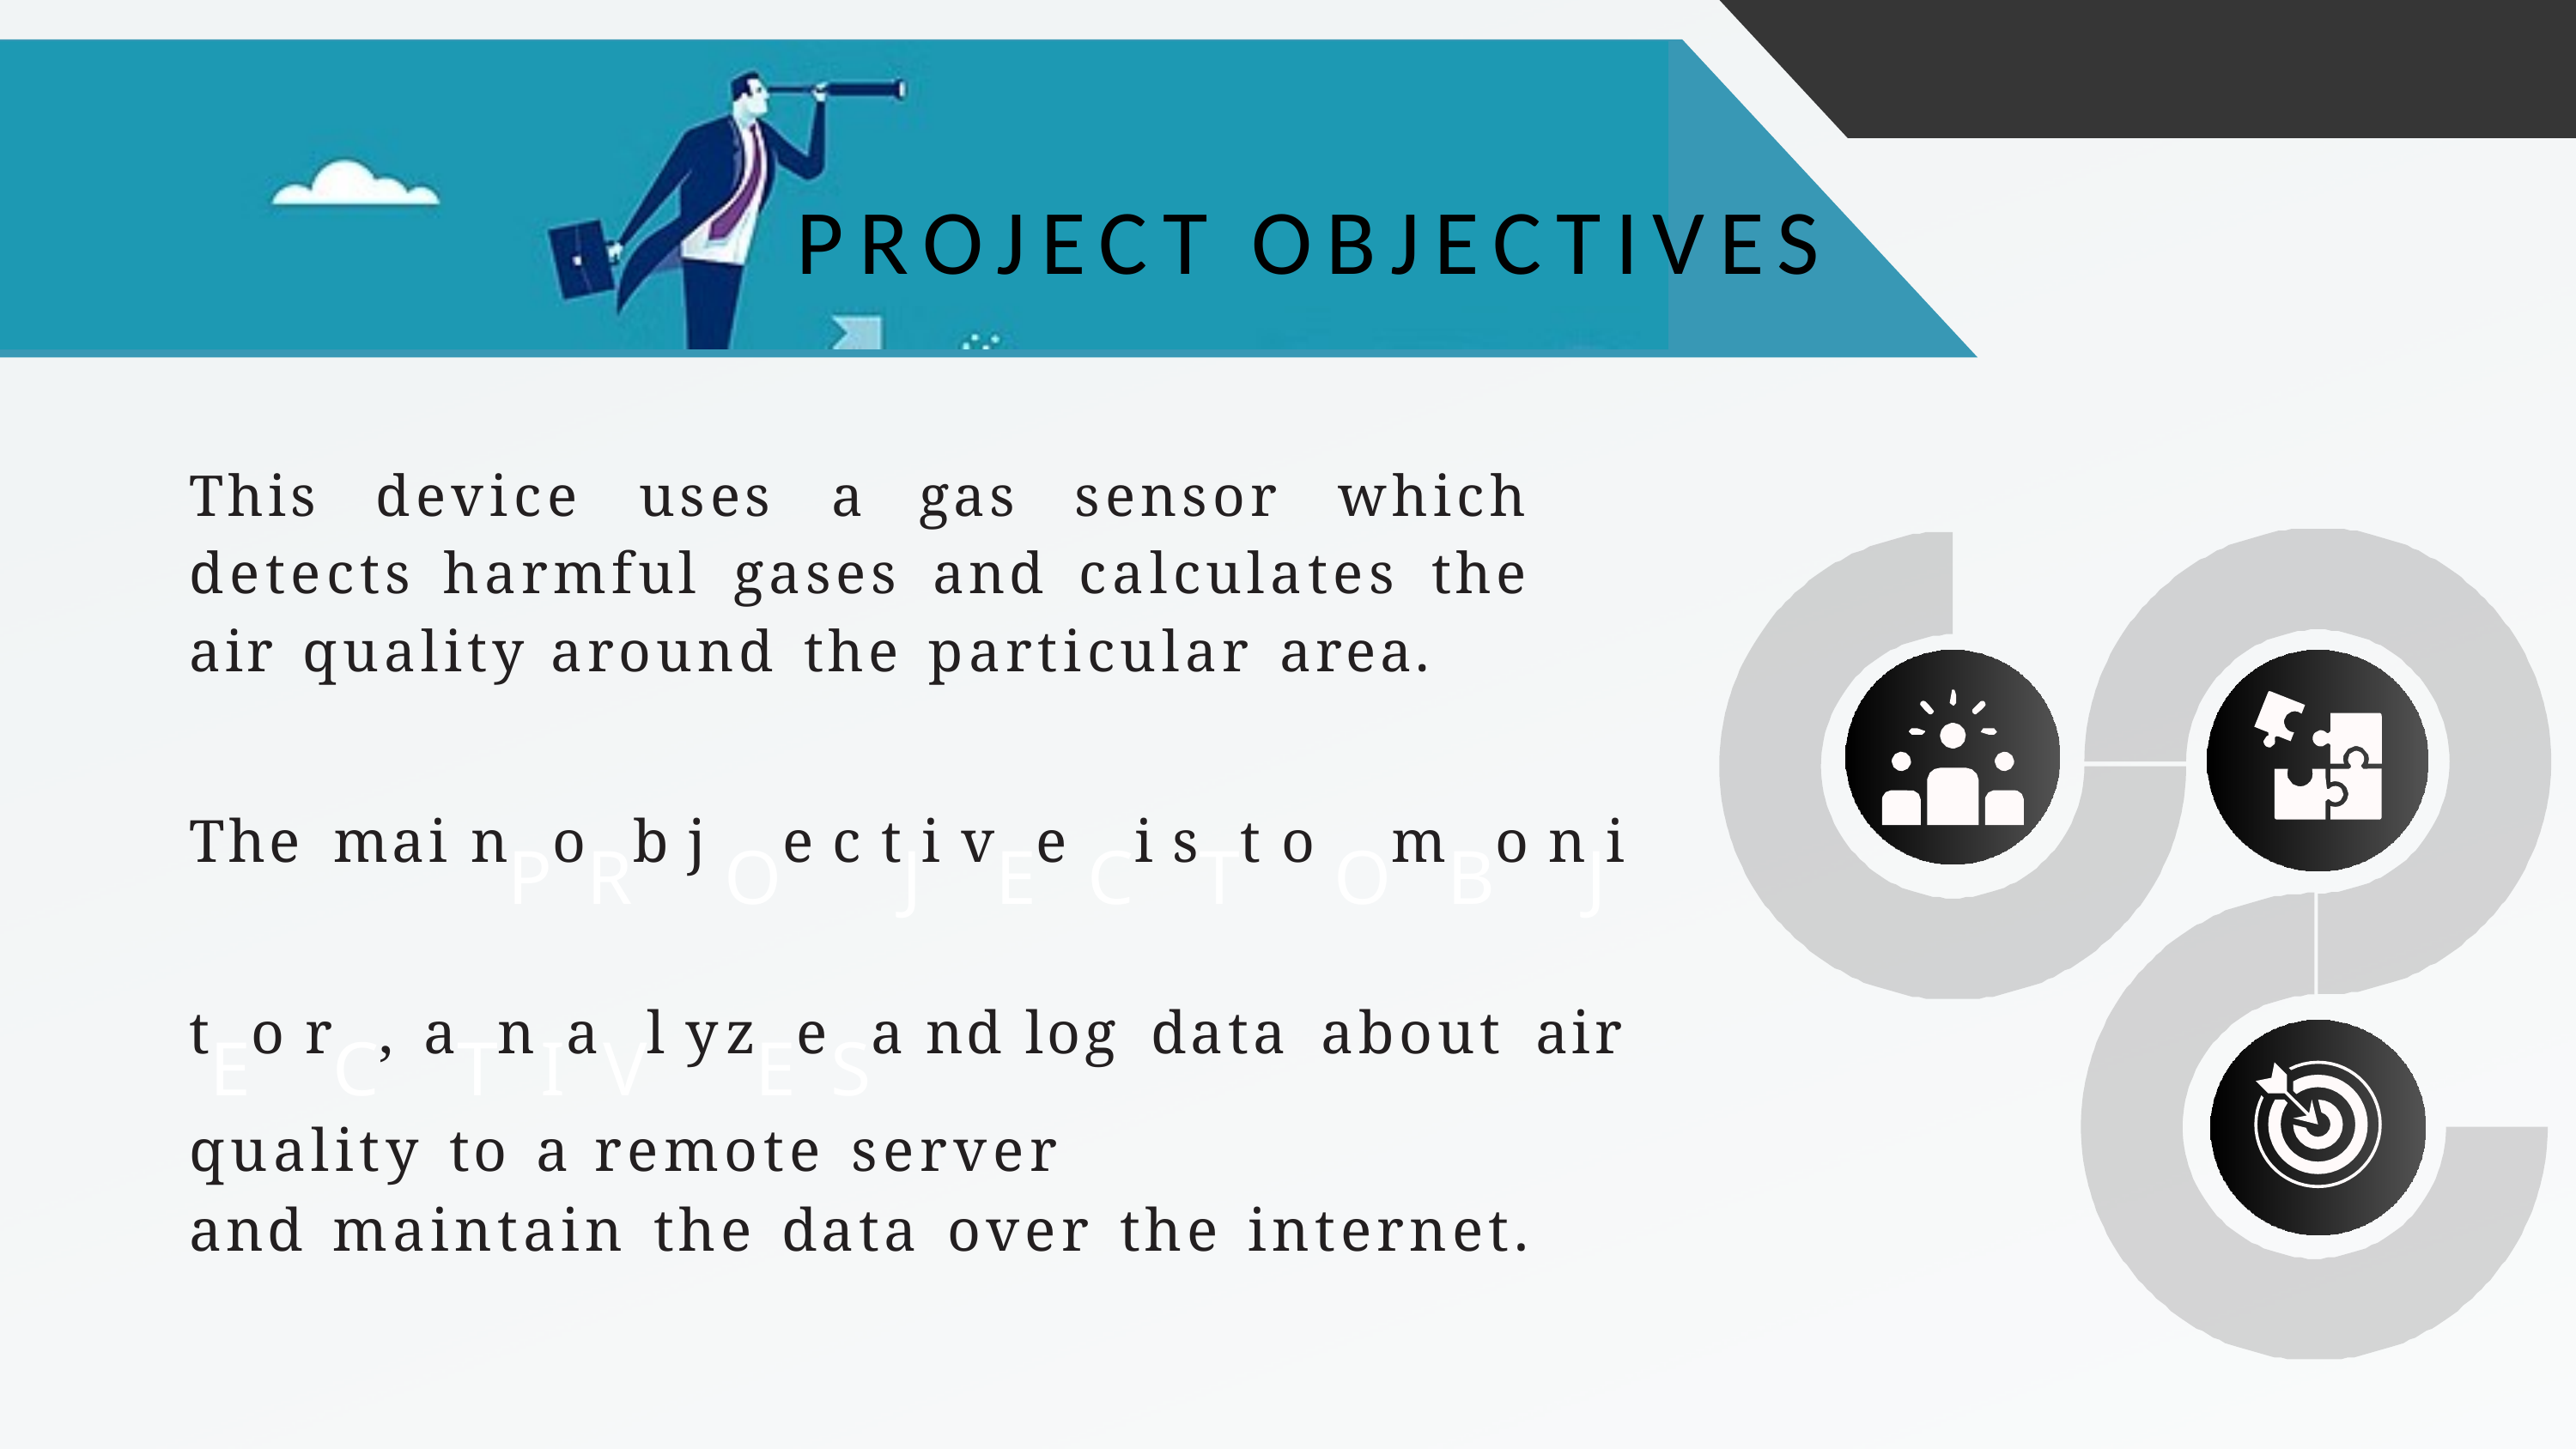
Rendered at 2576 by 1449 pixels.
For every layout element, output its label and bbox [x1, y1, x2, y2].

text_box [1718, 528, 2552, 1360]
picture [0, 0, 2576, 1449]
